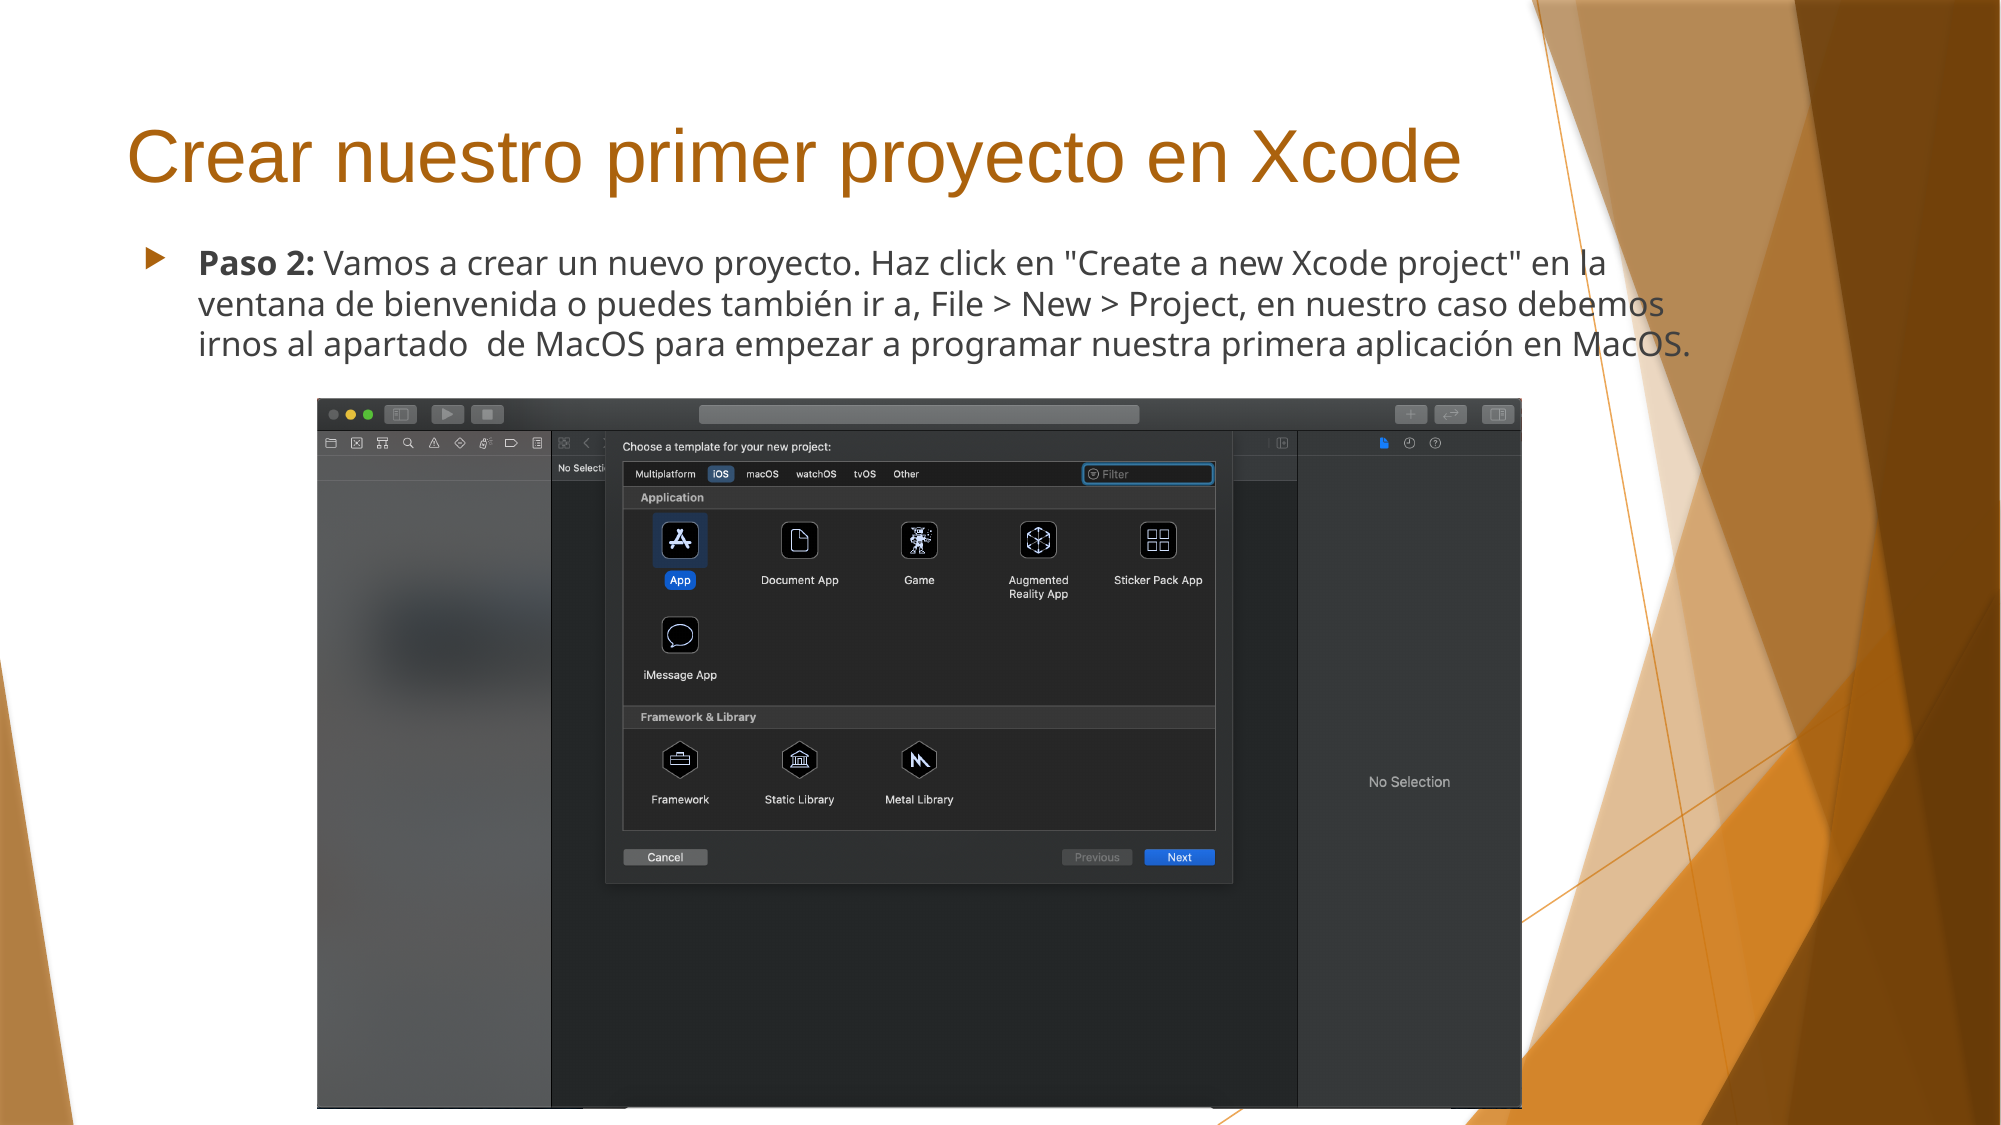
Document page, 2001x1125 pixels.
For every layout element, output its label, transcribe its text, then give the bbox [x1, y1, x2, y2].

list Paso 2: Vamos a crear un nuevo proyecto. Haz click en "Create a new Xcode project" en la ventana de bienvenida o puedes también ir a, File > New > Project, en nuestro caso debemos irnos al apartado de MacOS para empezar a programar nuestra primera aplicación en MacOS. [128, 234, 1712, 399]
title Crear nuestro primer proyecto en Xcode [111, 99, 1522, 317]
picture [316, 398, 1522, 1110]
